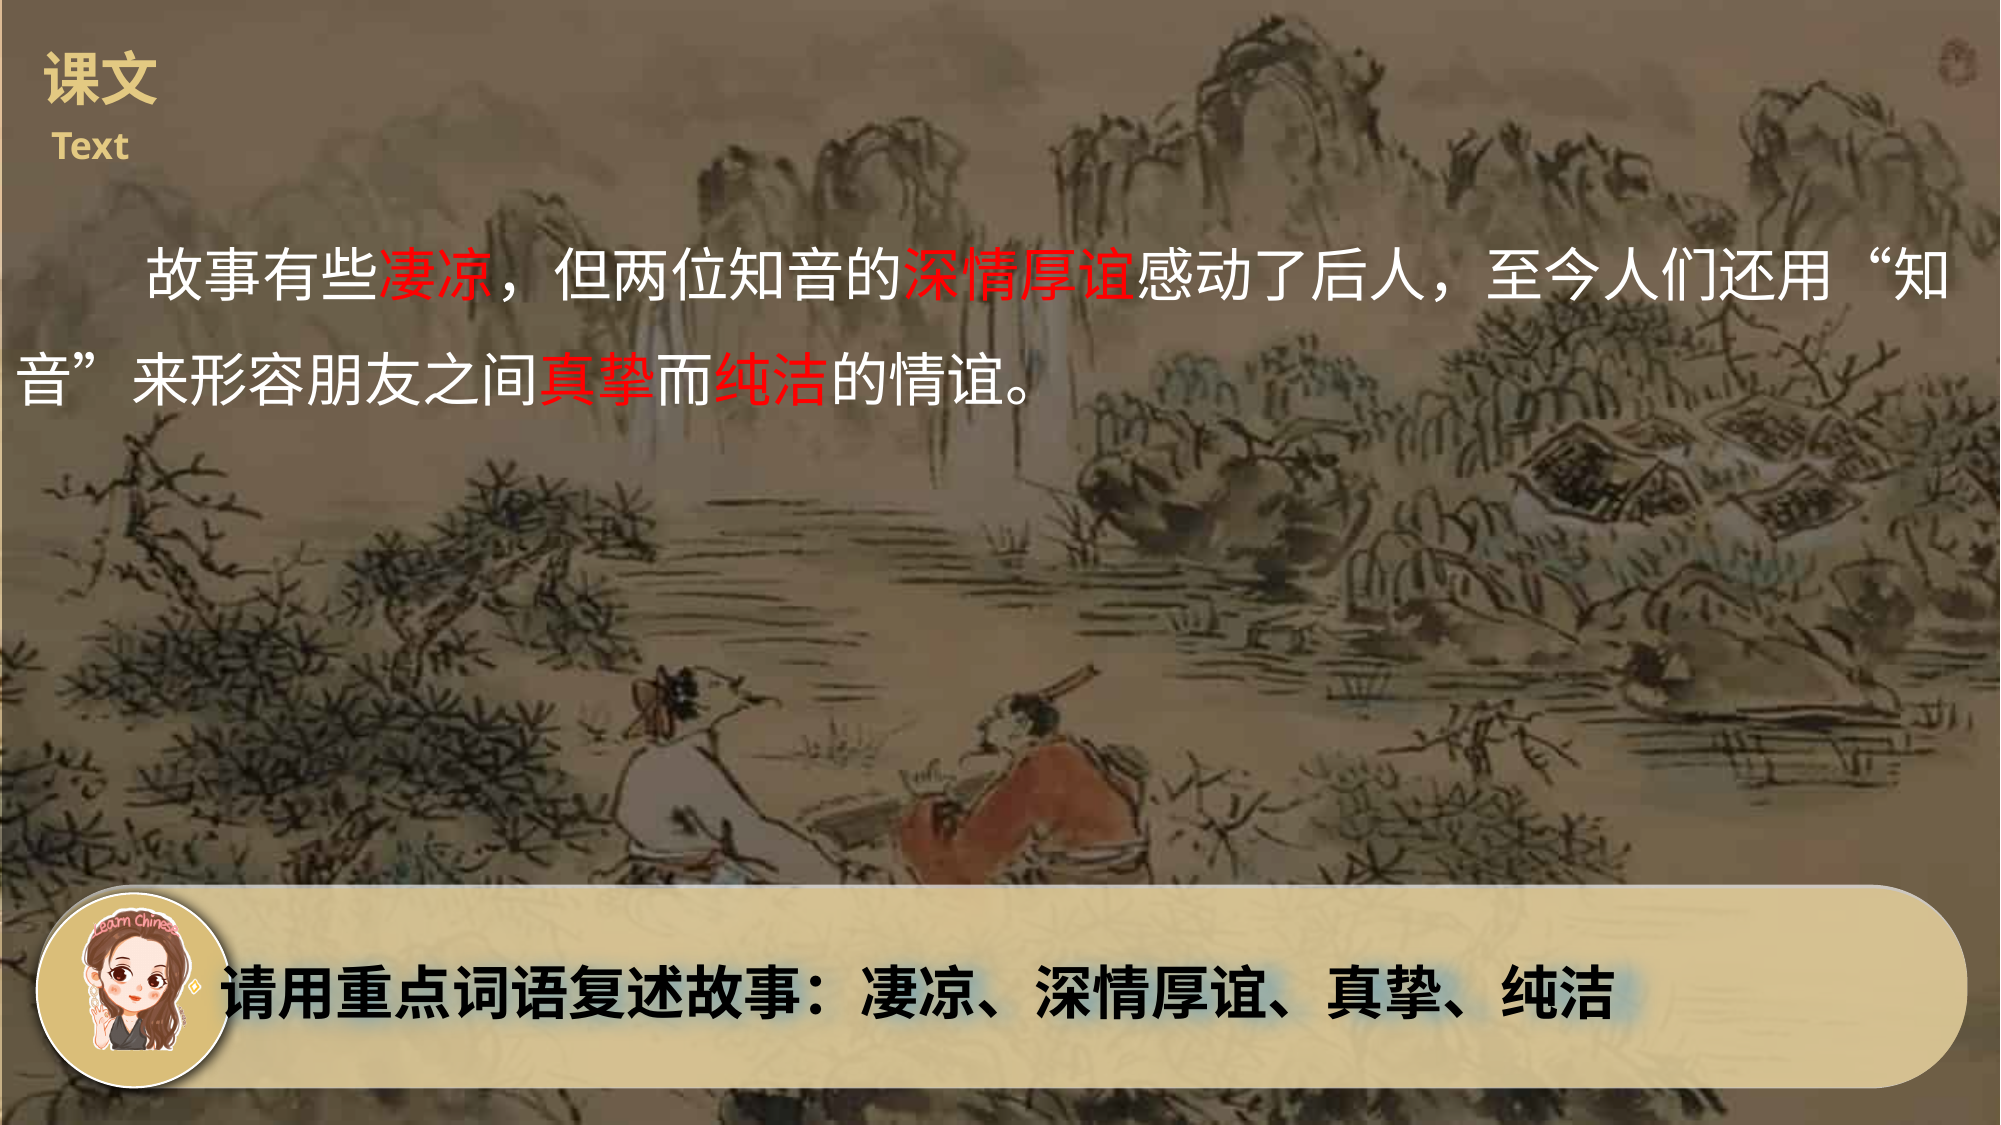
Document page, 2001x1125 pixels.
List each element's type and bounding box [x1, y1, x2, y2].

text_box [36, 888, 233, 1088]
picture [0, 0, 2001, 1125]
